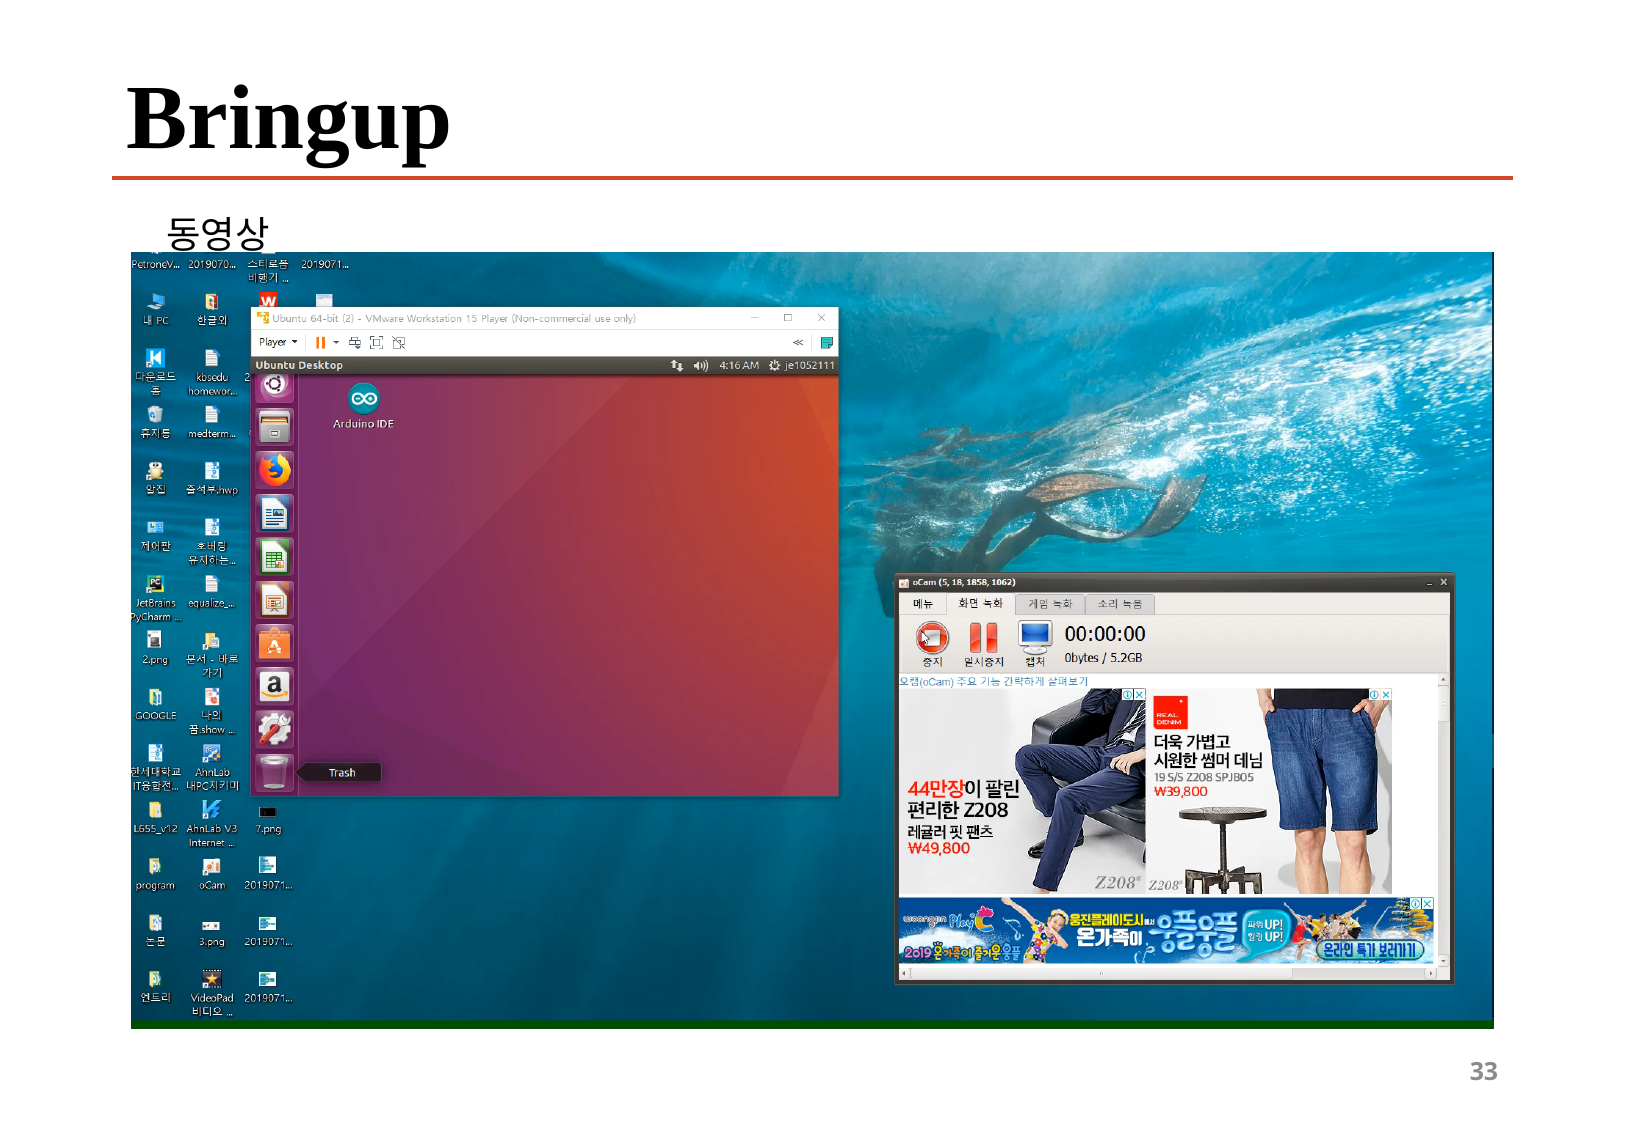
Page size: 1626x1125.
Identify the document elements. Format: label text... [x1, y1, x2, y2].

slide_number 33 [1433, 1042, 1514, 1103]
text_box 동영상 [151, 203, 285, 251]
title Bringup [111, 59, 1514, 179]
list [131, 251, 1494, 1030]
